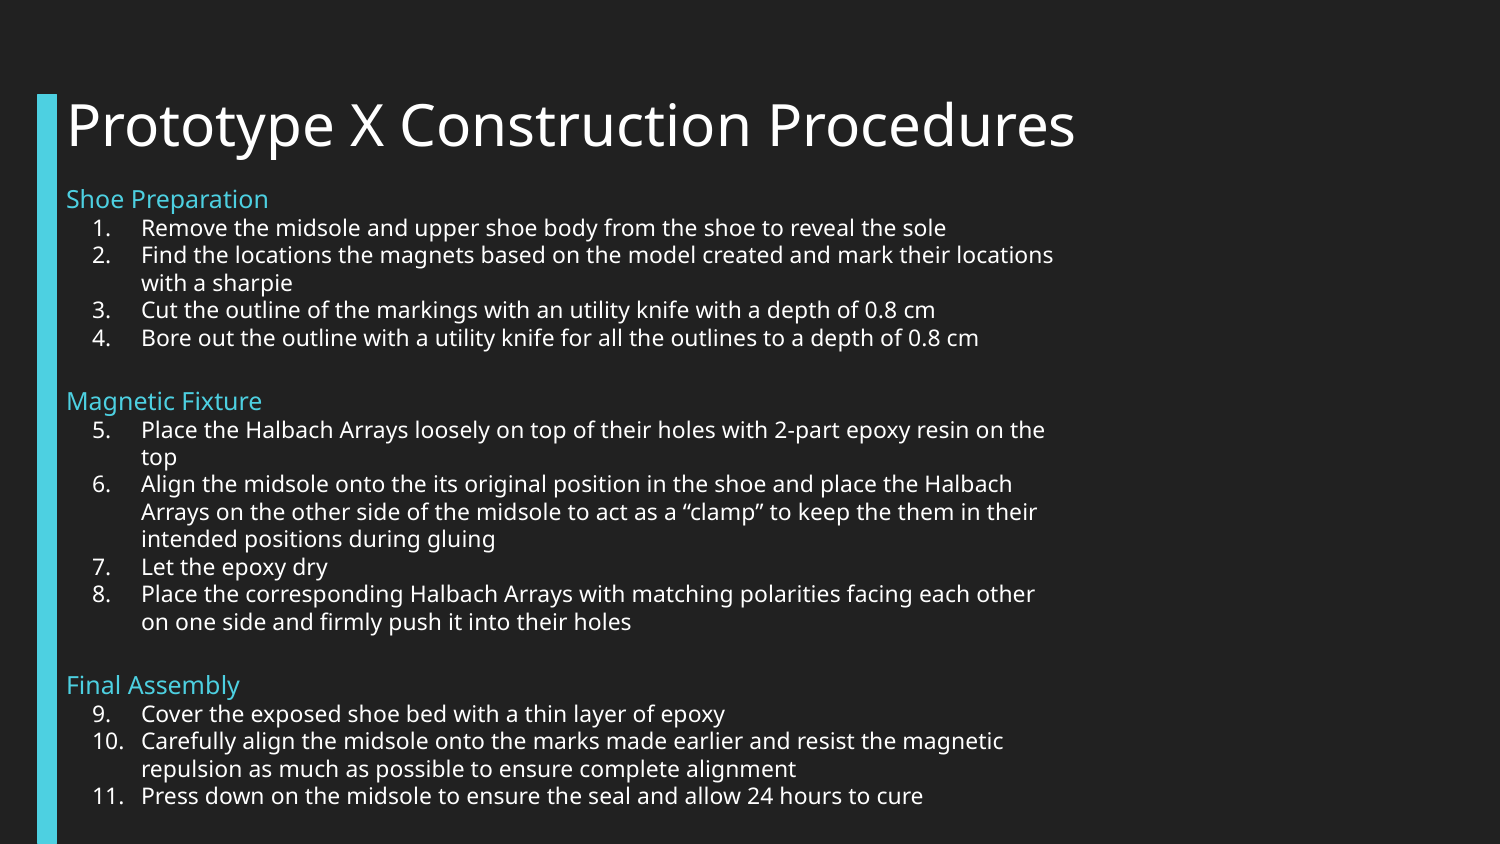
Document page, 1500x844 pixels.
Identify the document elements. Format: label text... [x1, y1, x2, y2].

text_box [38, 94, 57, 844]
list Shoe Preparation Remove the midsole and upper shoe body from the shoe to reveal the sole Find the locations the magnets based on the model created and mark their locations with a sharpie Cut the outline of the markings with an utility knife with a depth of 0.8 cm Bore out the outline with a utility knife for all the outlines to a depth of 0.8 cm Magnetic Fixture Place the Halbach Arrays loosely on top of their holes with 2-part epoxy resin on the top Align the midsole onto the its original position in the shoe and place the Halbach Arrays on the other side of the midsole to act as a “clamp” to keep the them in their intended positions during gluing Let the epoxy dry Place the corresponding Halbach Arrays with matching polarities facing each other on one side and firmly push it into their holes Final Assembly Cover the exposed shoe bed with a thin layer of epoxy Carefully align the midsole onto the marks made earlier and resist the magnetic repulsion as much as possible to ensure complete alignment Press down on the midsole to ensure the seal and allow 24 hours to cure [57, 164, 1081, 814]
title Prototype X Construction Procedures [51, 72, 1449, 167]
